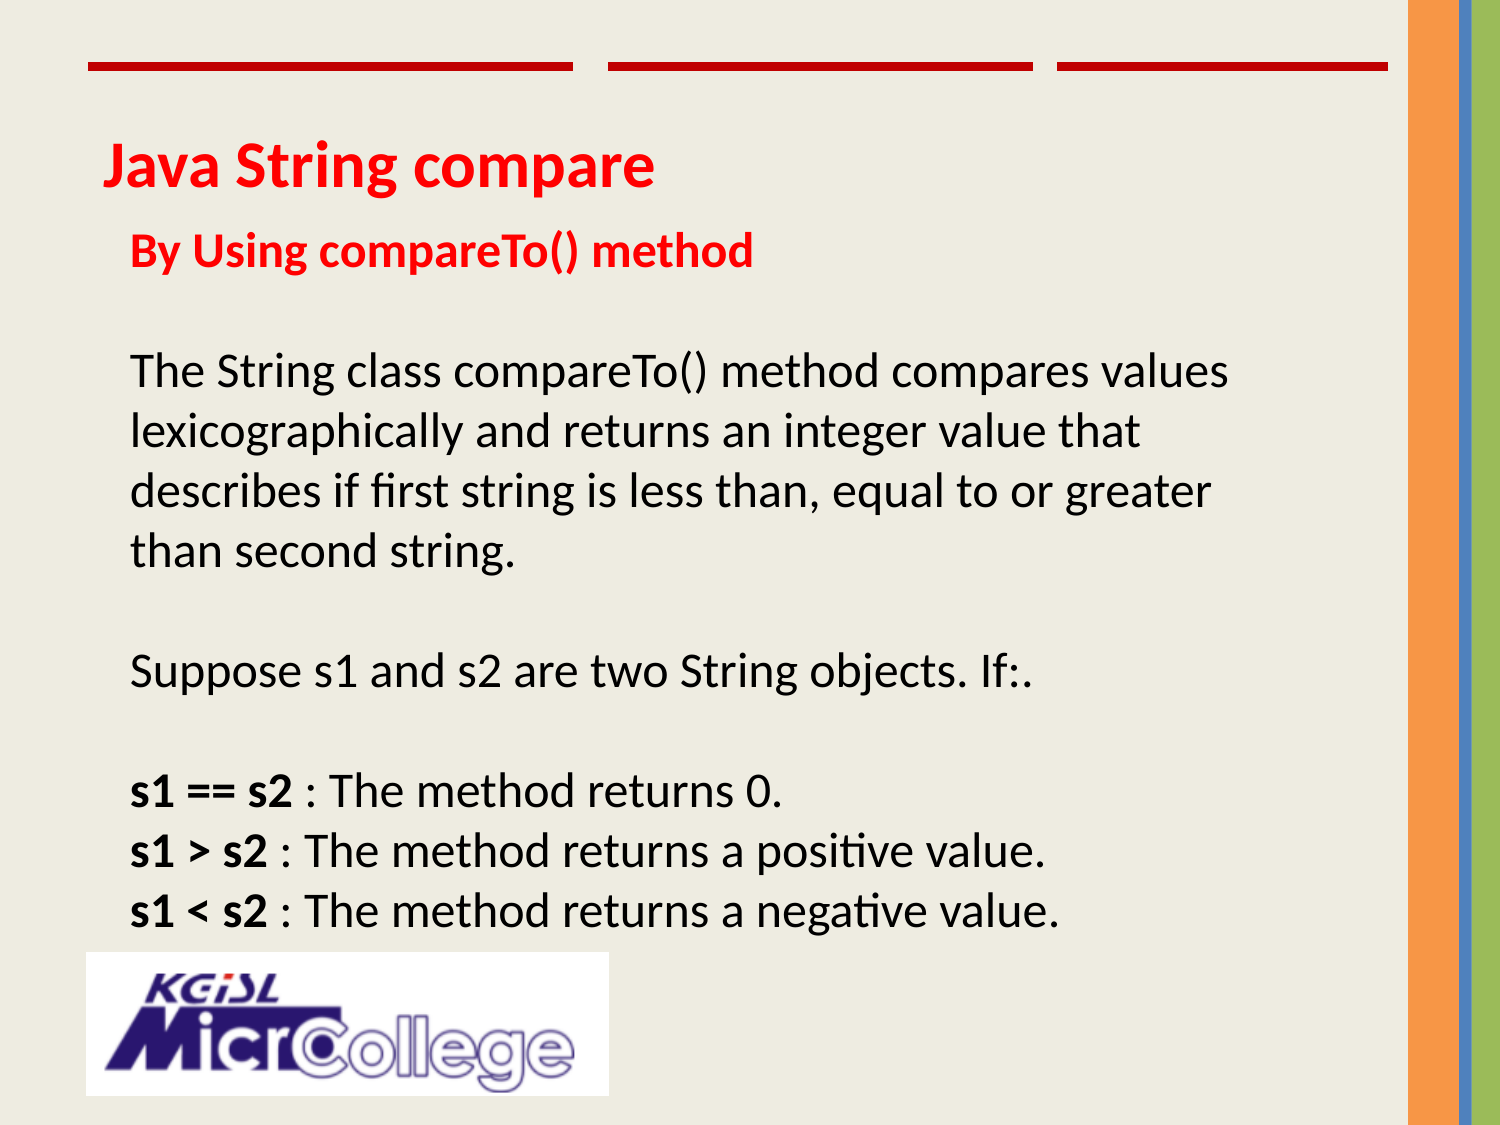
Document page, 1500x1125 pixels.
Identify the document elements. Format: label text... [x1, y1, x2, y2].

text_box Java String compare [88, 113, 892, 209]
text_box By Using compareTo() method The String class compareTo() method compares values lexicographically and returns an integer value that describes if first string is less than, equal to or greater than second string. Suppose s1 and s2 are two String objects. If:. s1 == s2 : The method returns 0. s1 > s2 : The method returns a positive value. s1 < s2 : The method returns a negative value. [115, 209, 1317, 945]
picture [86, 951, 609, 1097]
